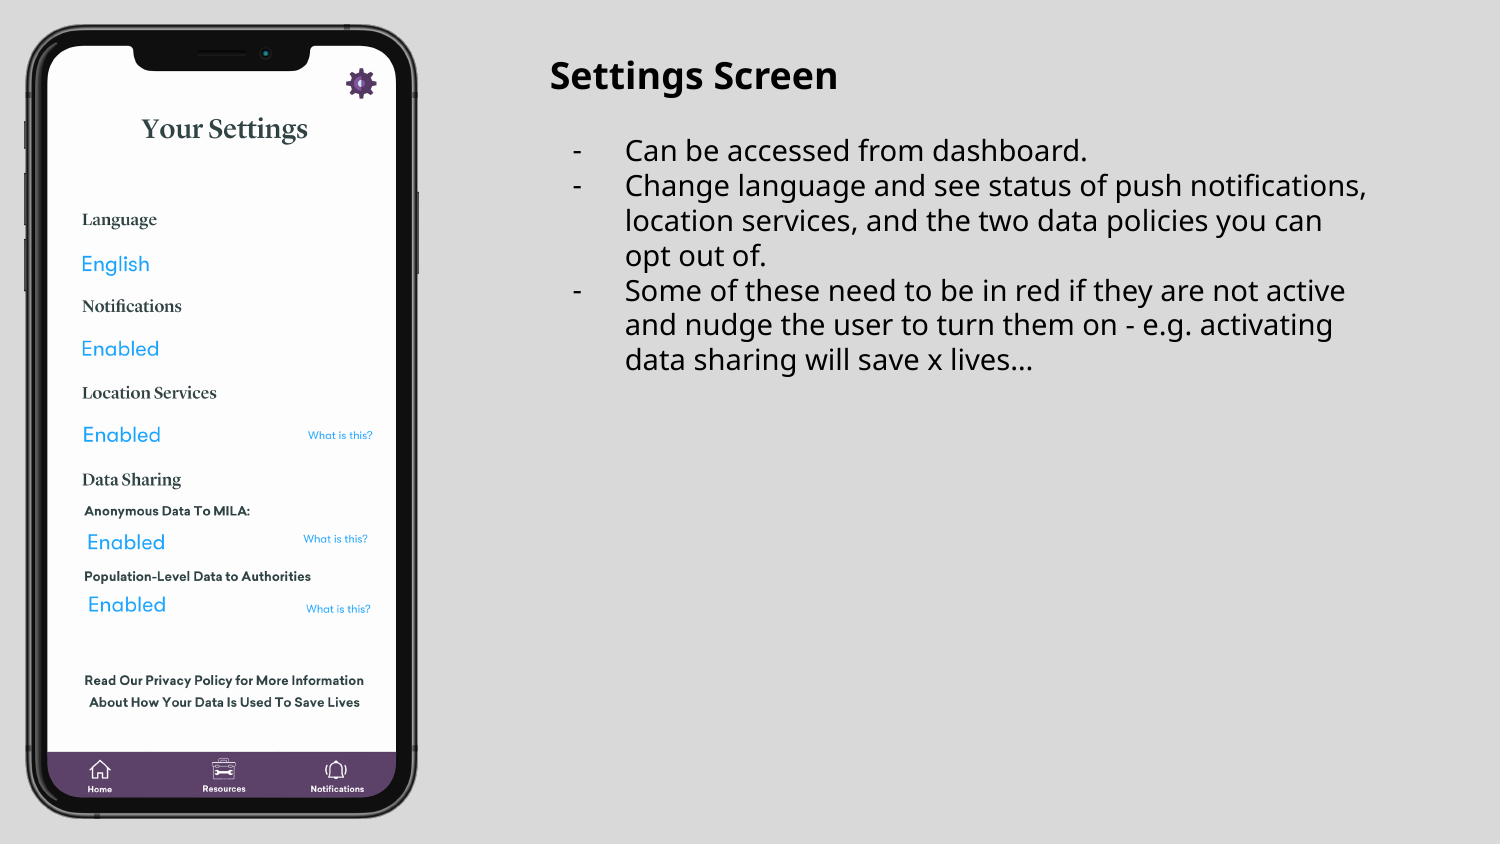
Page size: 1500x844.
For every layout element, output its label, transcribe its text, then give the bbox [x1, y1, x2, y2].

picture [24, 24, 419, 819]
text_box Settings Screen Can be accessed from dashboard. Change language and see status of push notifications, location services, and the two data policies you can opt out of. Some of these need to be in red if they are not active and nudge the user to turn them on - e.g. activating data sharing will save x lives… [534, 36, 1388, 784]
